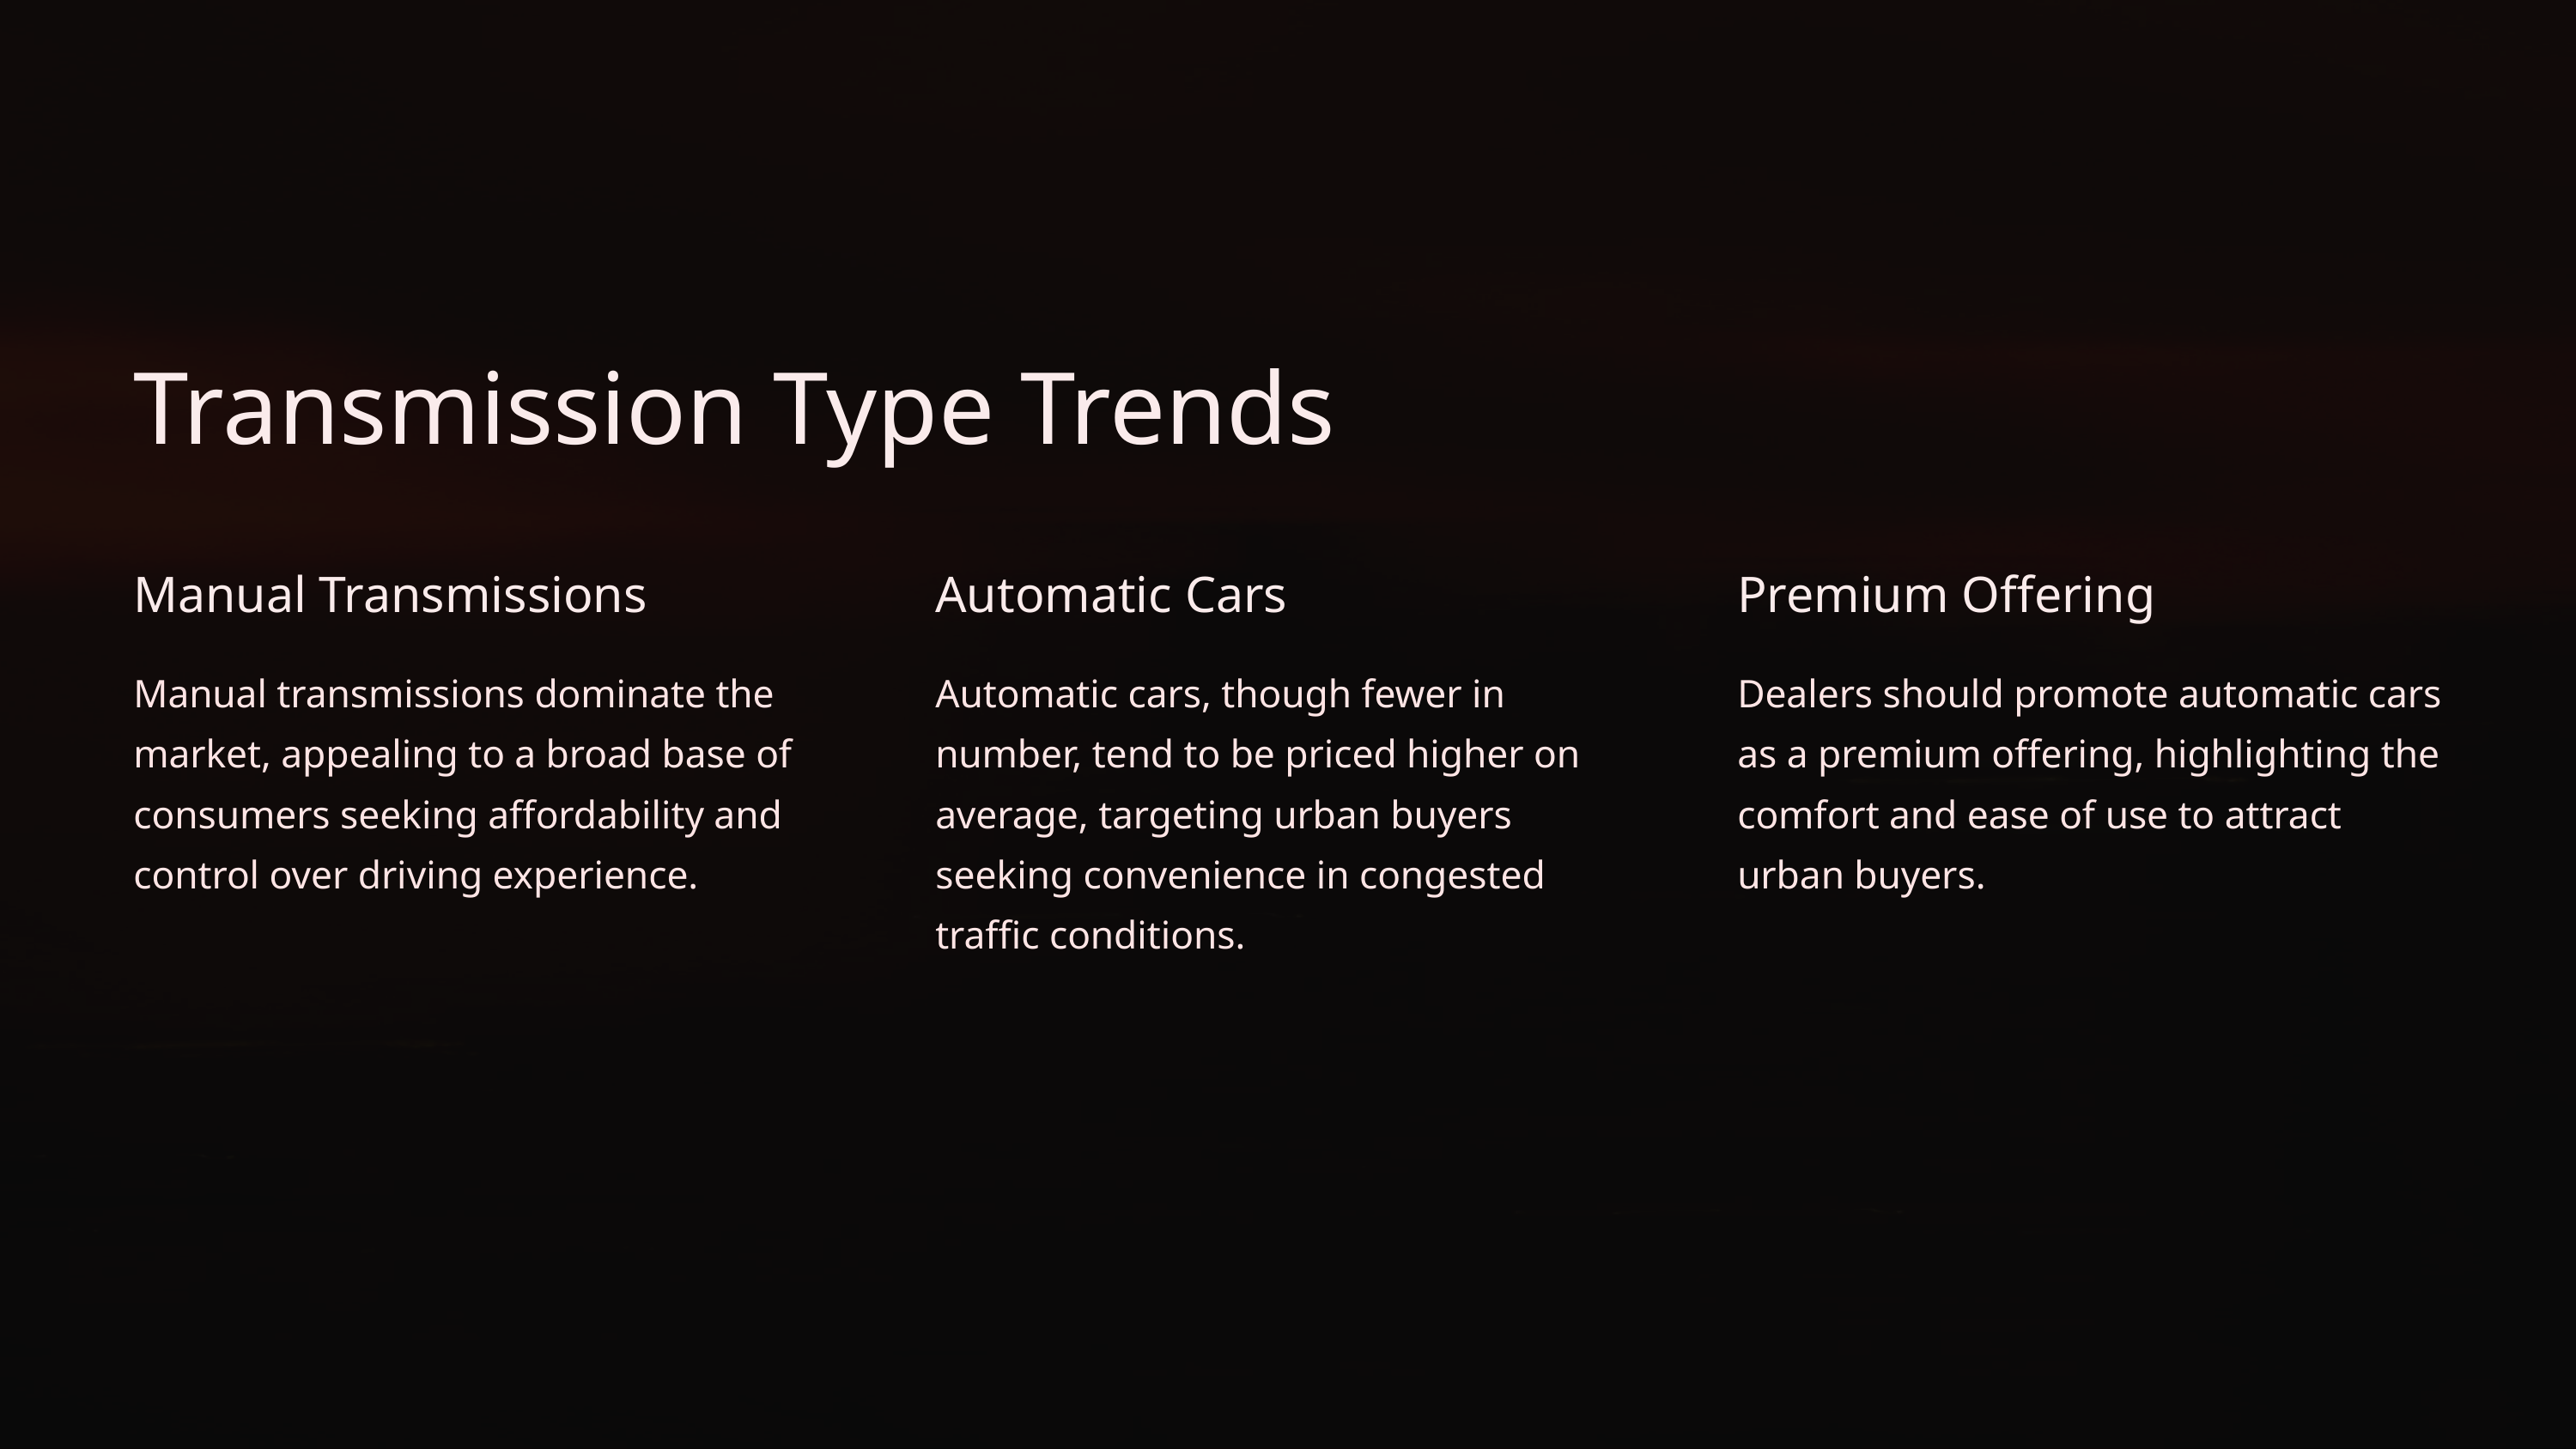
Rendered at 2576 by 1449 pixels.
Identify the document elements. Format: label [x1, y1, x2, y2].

text_box [1737, 562, 2269, 626]
text_box [1737, 663, 2445, 908]
text_box [0, 0, 2576, 1449]
text_box [133, 663, 841, 908]
text_box [935, 663, 1643, 969]
text_box [133, 341, 1742, 468]
text_box [133, 562, 808, 626]
text_box [935, 562, 1438, 626]
